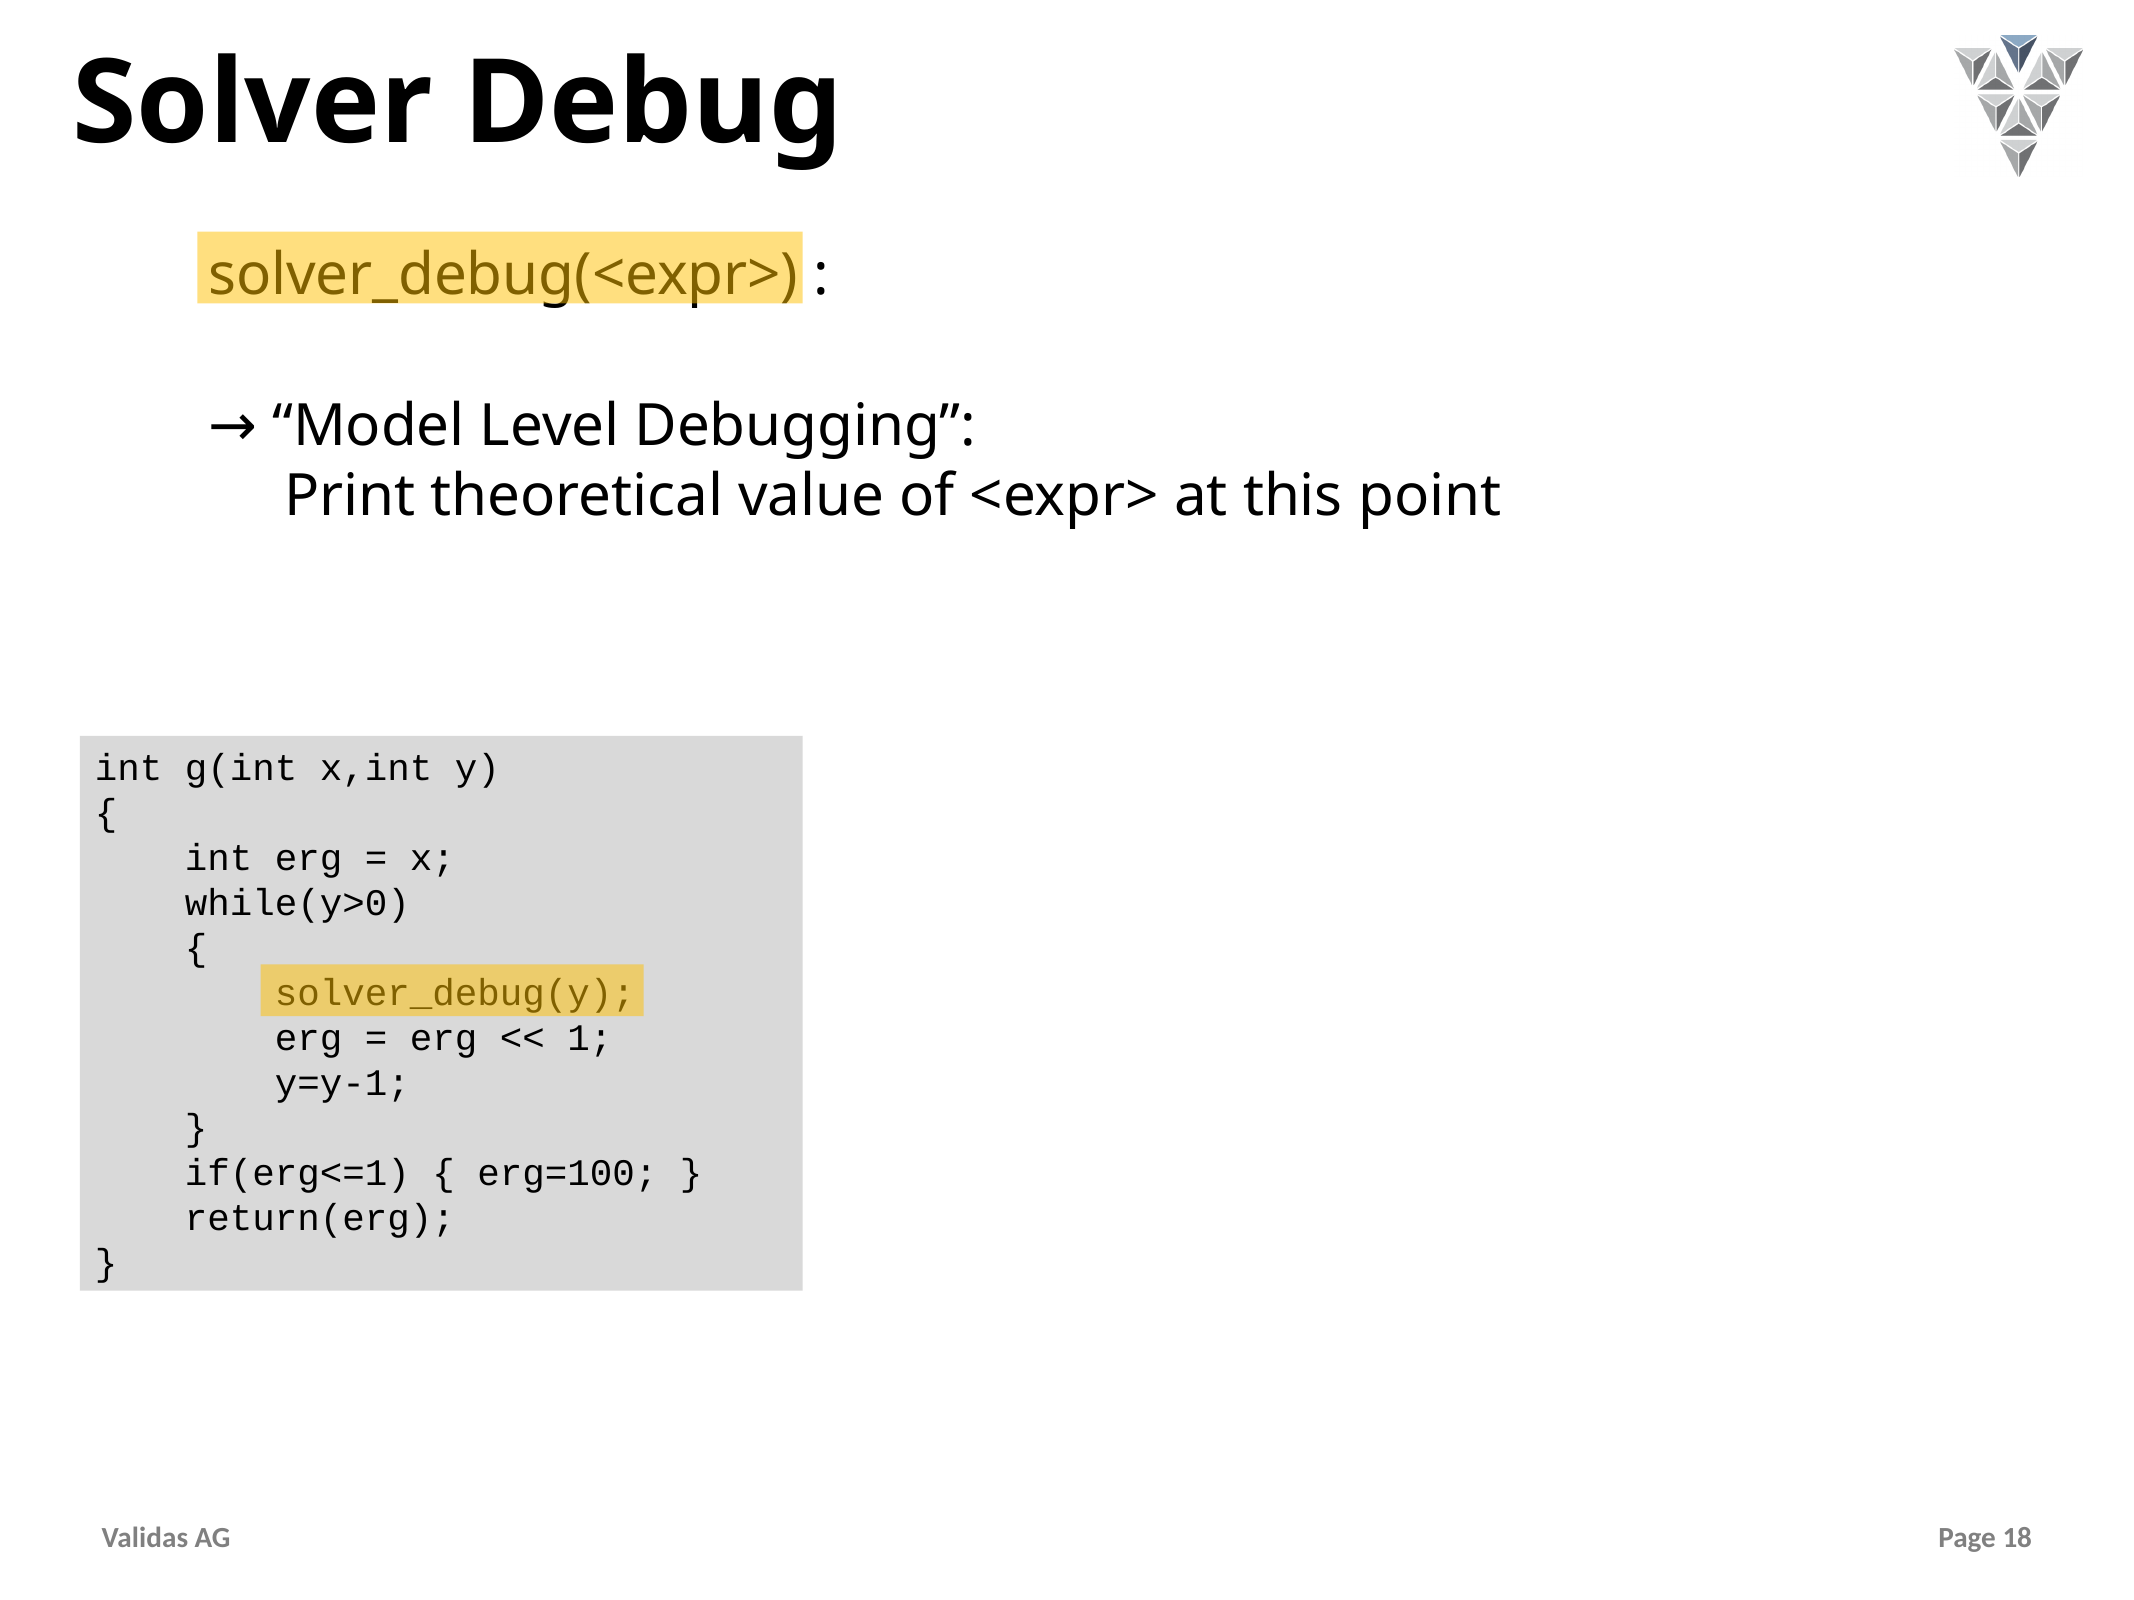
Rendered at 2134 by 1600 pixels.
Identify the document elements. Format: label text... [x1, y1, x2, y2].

text_box int g(int x,int y) { int erg = x; while(y>0) { solver_debug(y); erg = erg << 1; y=y-1; } if(erg<=1) { erg=100; } return(erg); } [79, 735, 803, 1291]
title Solver Debug [72, 15, 1835, 170]
picture [1954, 35, 2083, 177]
list solver_debug(<expr>) : → “Model Level Debugging”: Print theoretical value of <expr> at this point [80, 225, 2054, 1423]
text_box [195, 230, 805, 306]
text_box [259, 962, 646, 1018]
